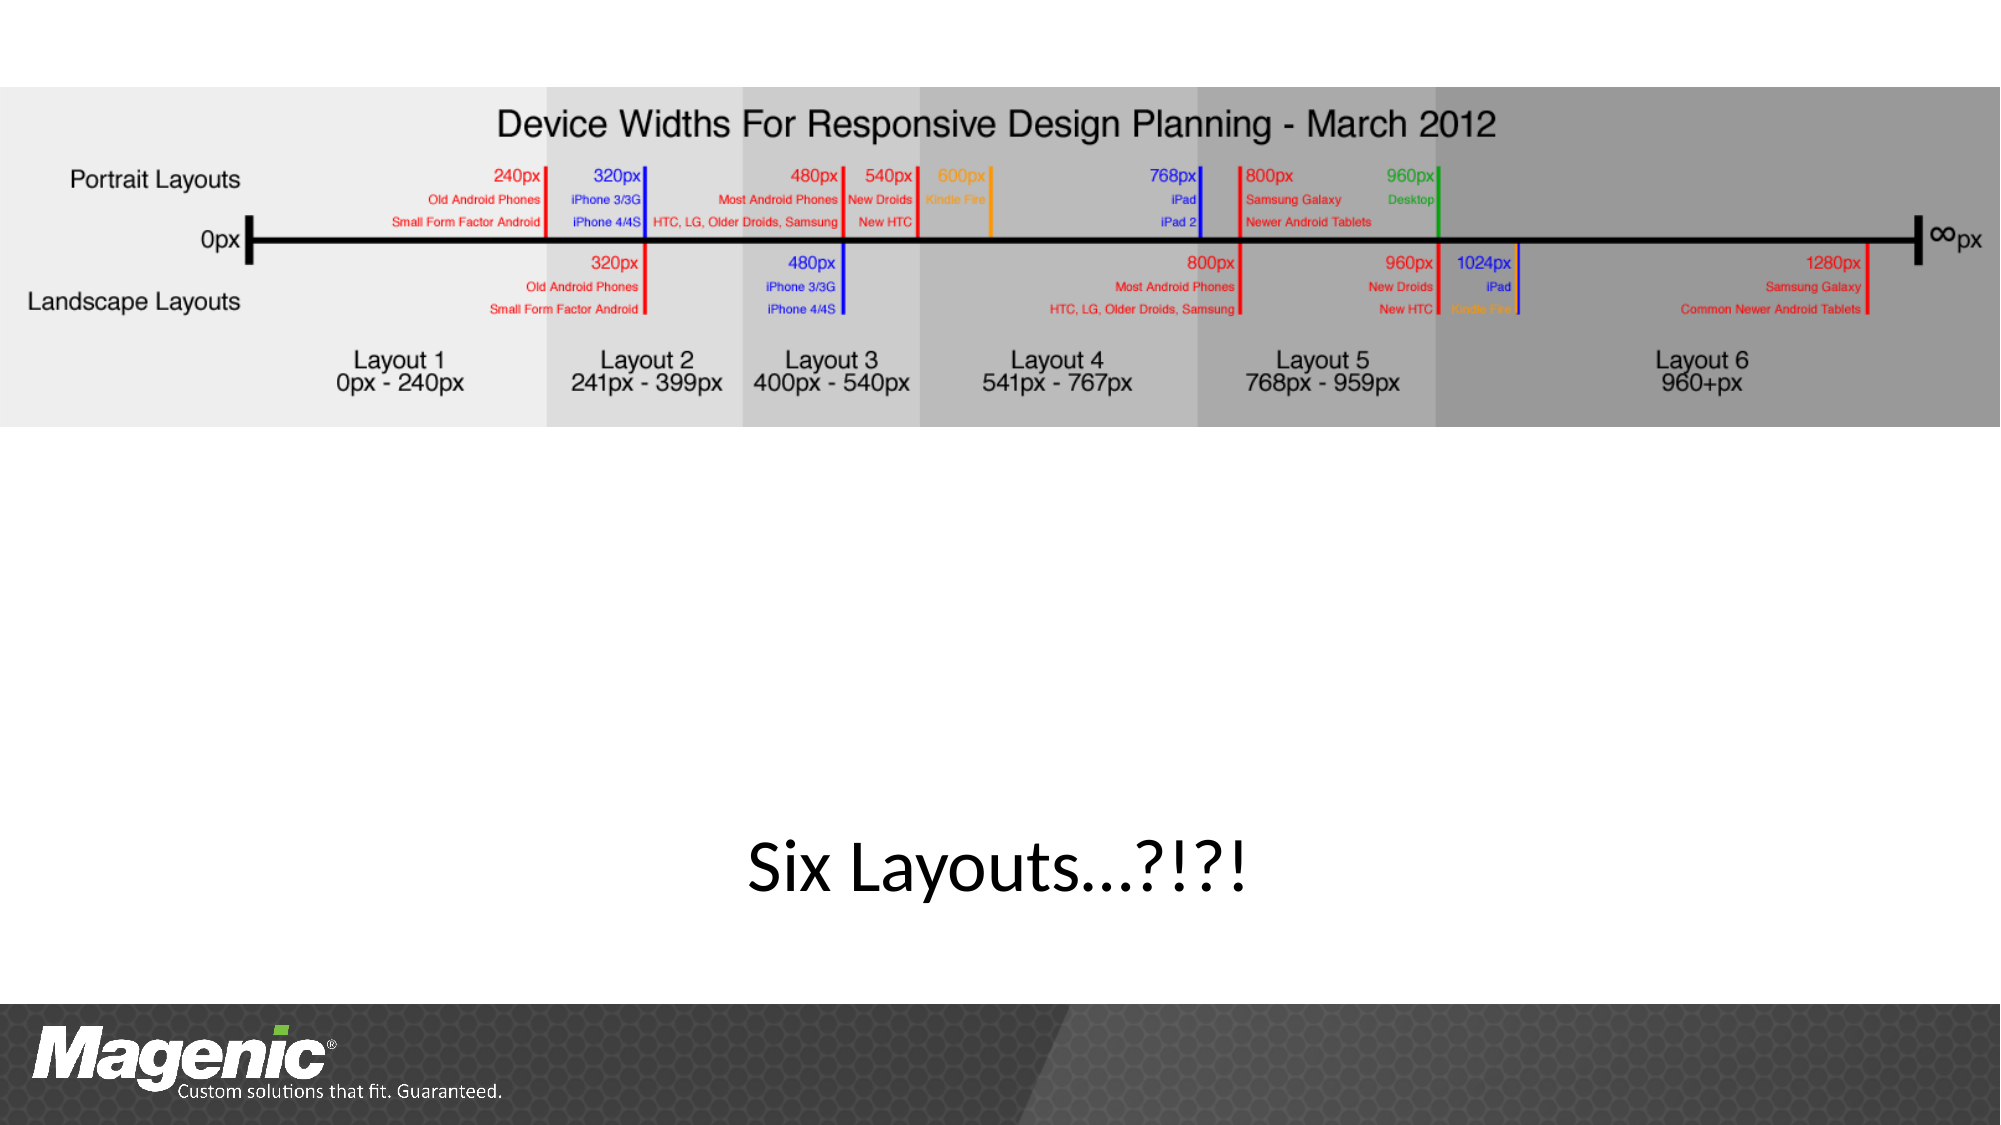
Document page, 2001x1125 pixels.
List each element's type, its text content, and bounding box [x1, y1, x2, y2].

picture [0, 87, 2000, 427]
picture [0, 1004, 2000, 1125]
text_box Six Layouts…?!?! [733, 808, 1267, 914]
